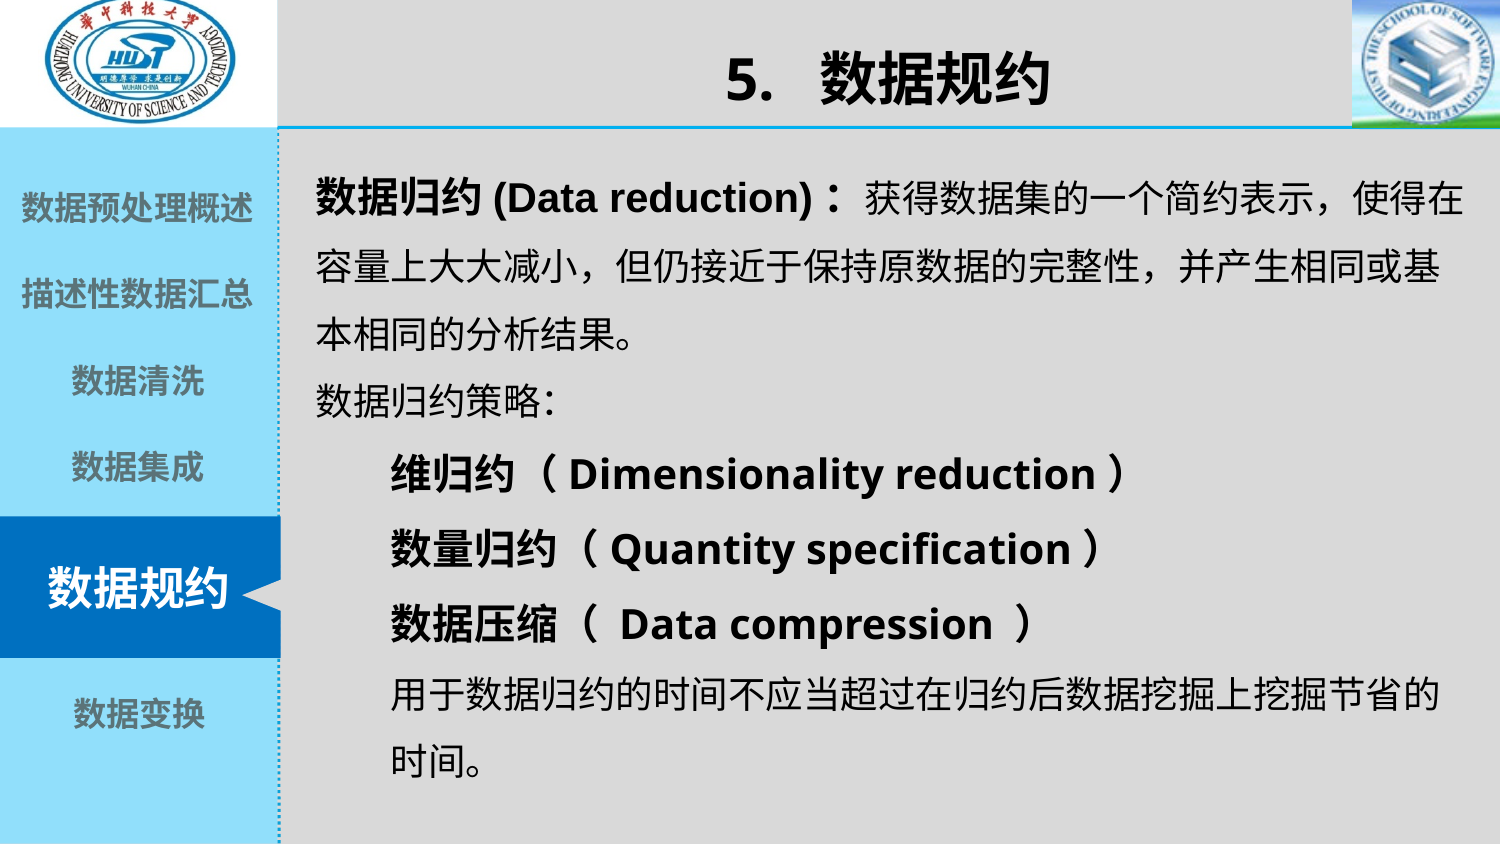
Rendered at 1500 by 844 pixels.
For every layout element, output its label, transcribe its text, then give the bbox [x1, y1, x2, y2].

picture [38, 0, 242, 127]
text_box 5. 数据规约 [277, 0, 1500, 127]
text_box 数据归约(Data reduction)：获得数据集的一个简约表示，使得在容量上大大减小，但仍接近于保持原数据的完整性，并产生相同或基本相同的分析结果。 数据归约策略： 维归约（Dimensionality reduction） 数量归约（Quantity specification） 数据压缩（ Data compression ） 用于数据归约的时间不应当超过在归约后数据挖掘上挖掘节省的时间。 [301, 138, 1483, 791]
